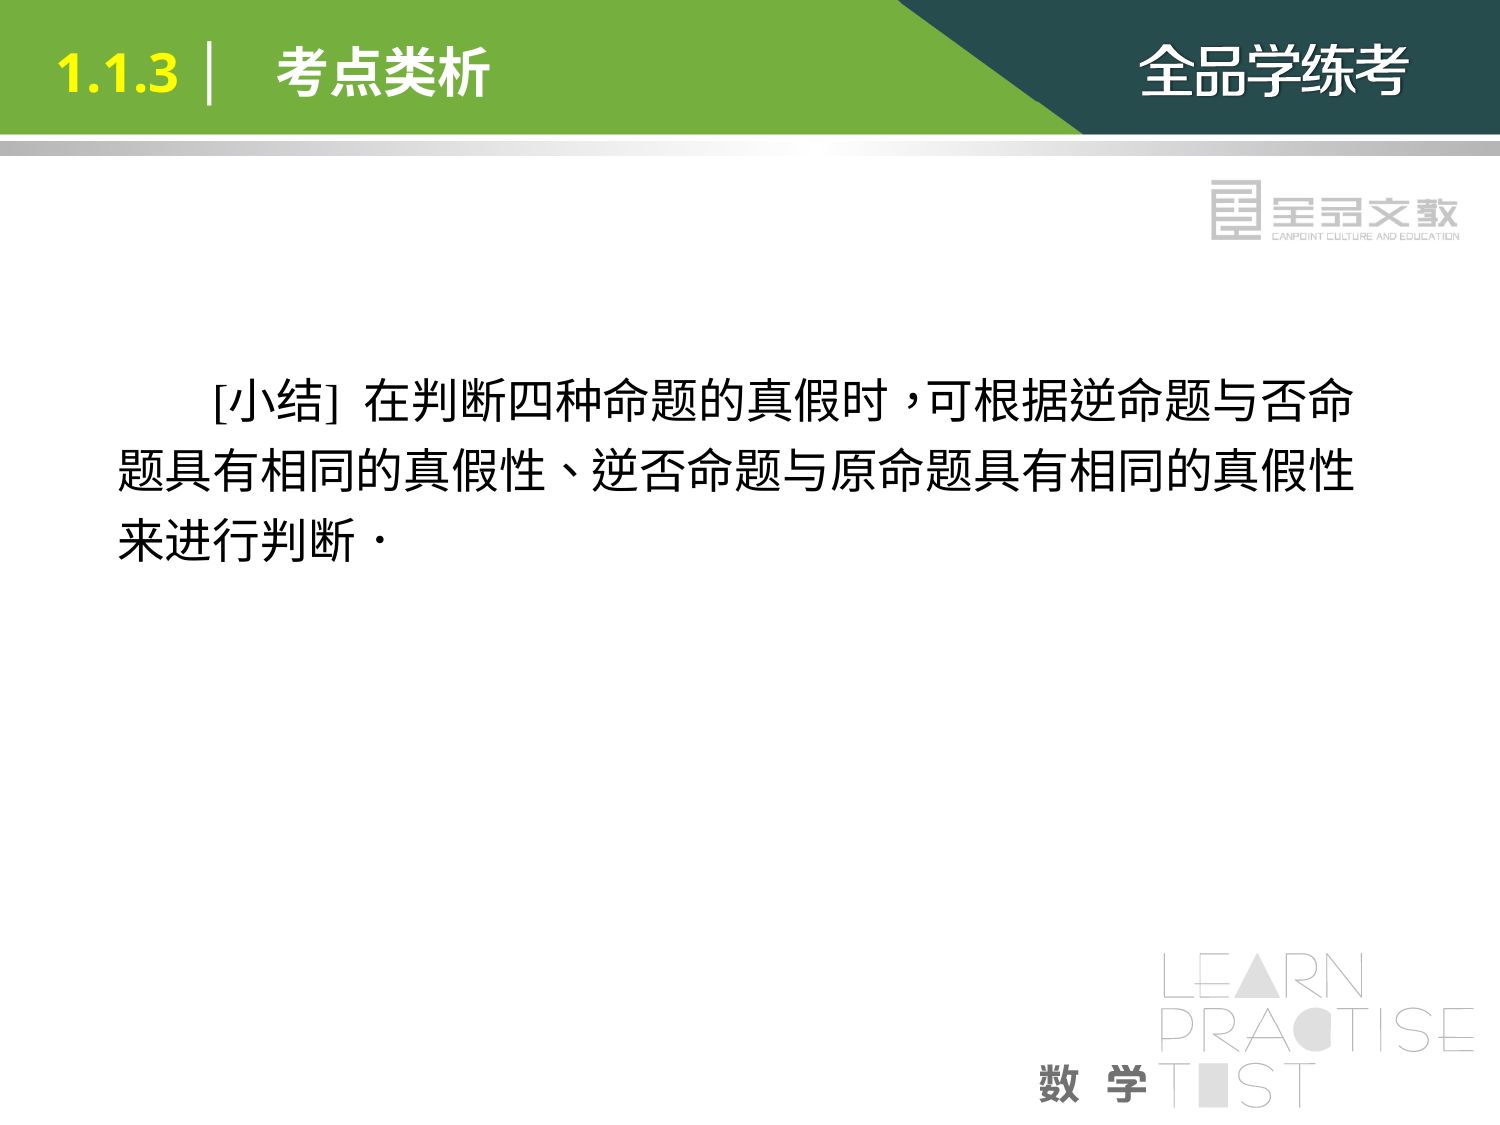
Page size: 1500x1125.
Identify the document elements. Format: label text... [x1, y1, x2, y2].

picture [0, 0, 1500, 1125]
text_box 1.1.3 │ 考点类析 [41, 30, 1057, 111]
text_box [116, 363, 1359, 817]
